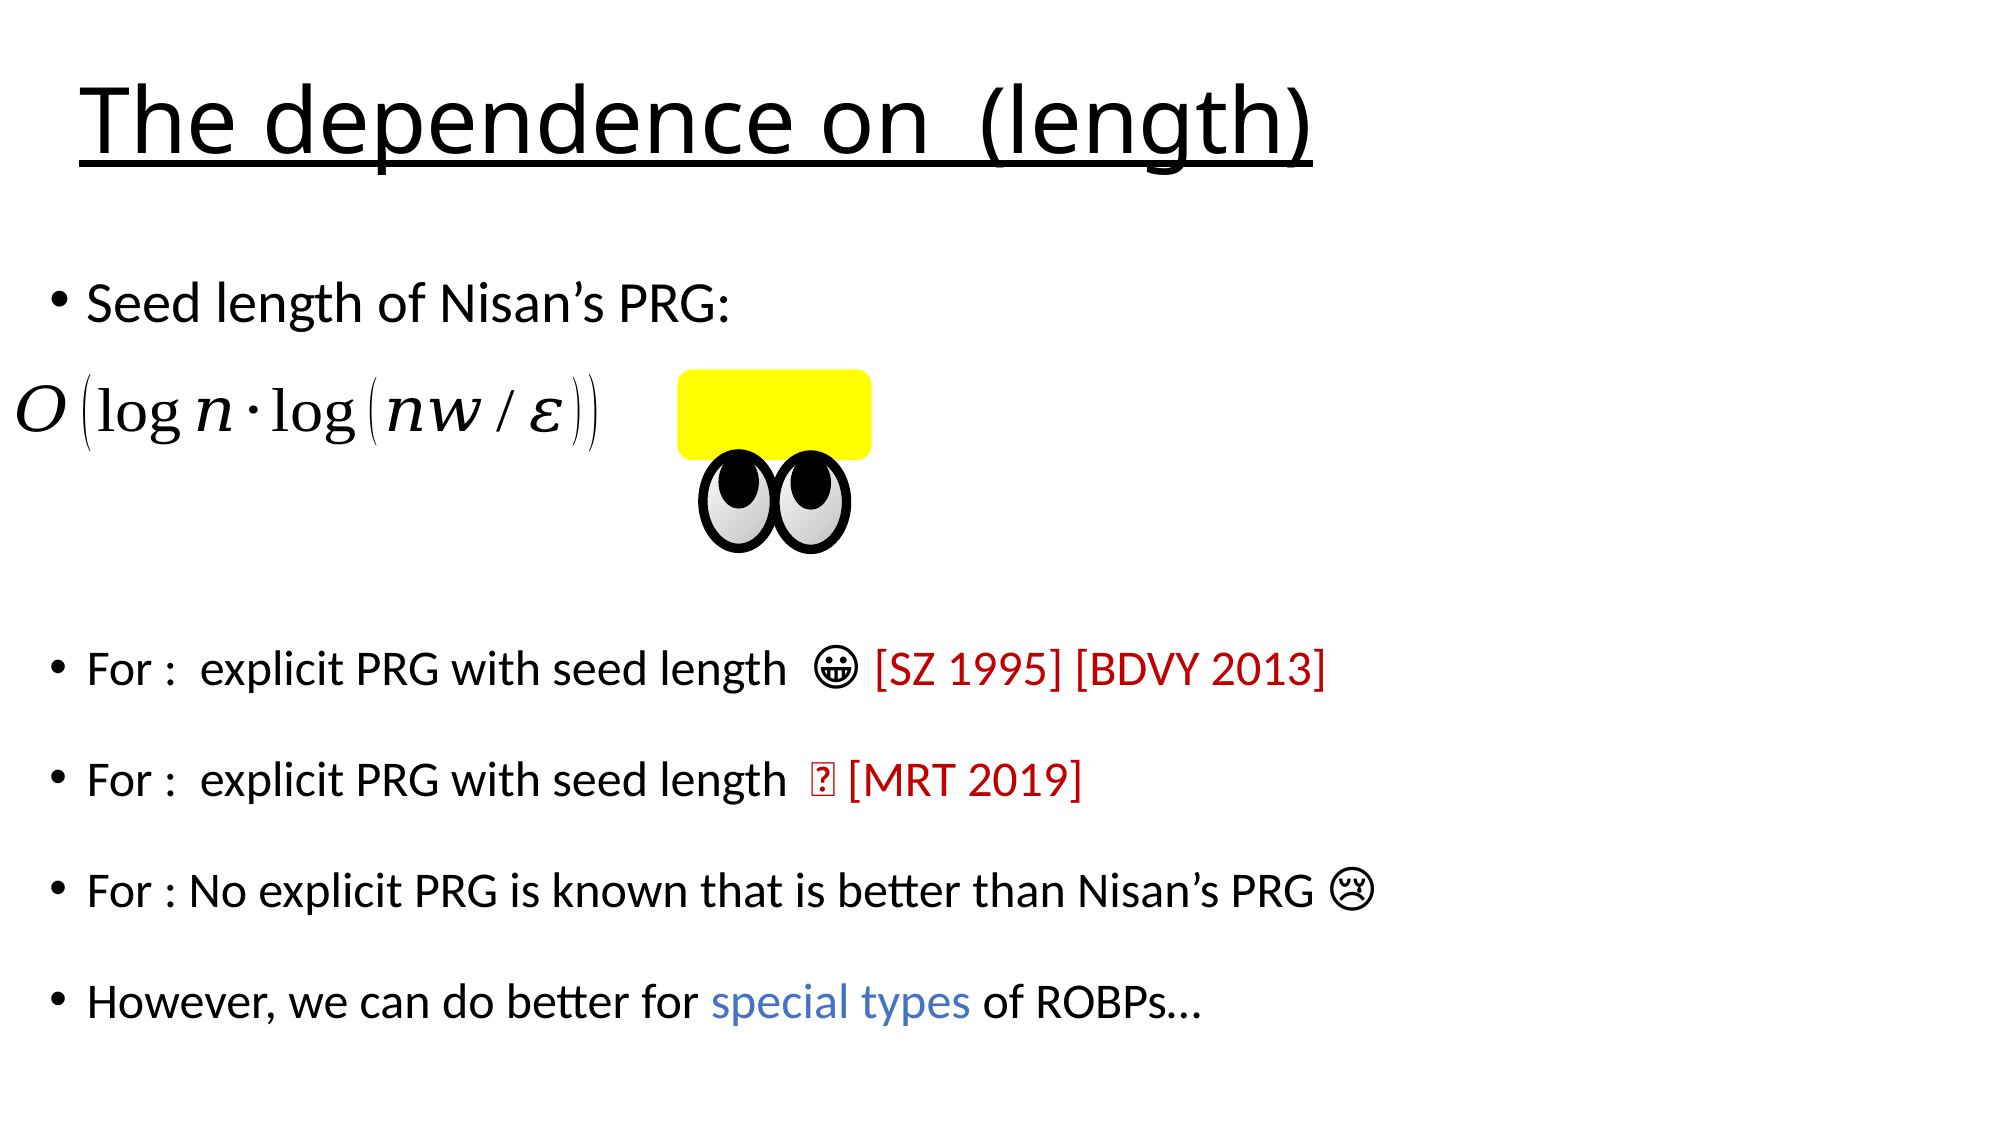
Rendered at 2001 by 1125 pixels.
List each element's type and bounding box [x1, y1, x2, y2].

text_box [702, 453, 847, 550]
text_box [676, 368, 873, 462]
